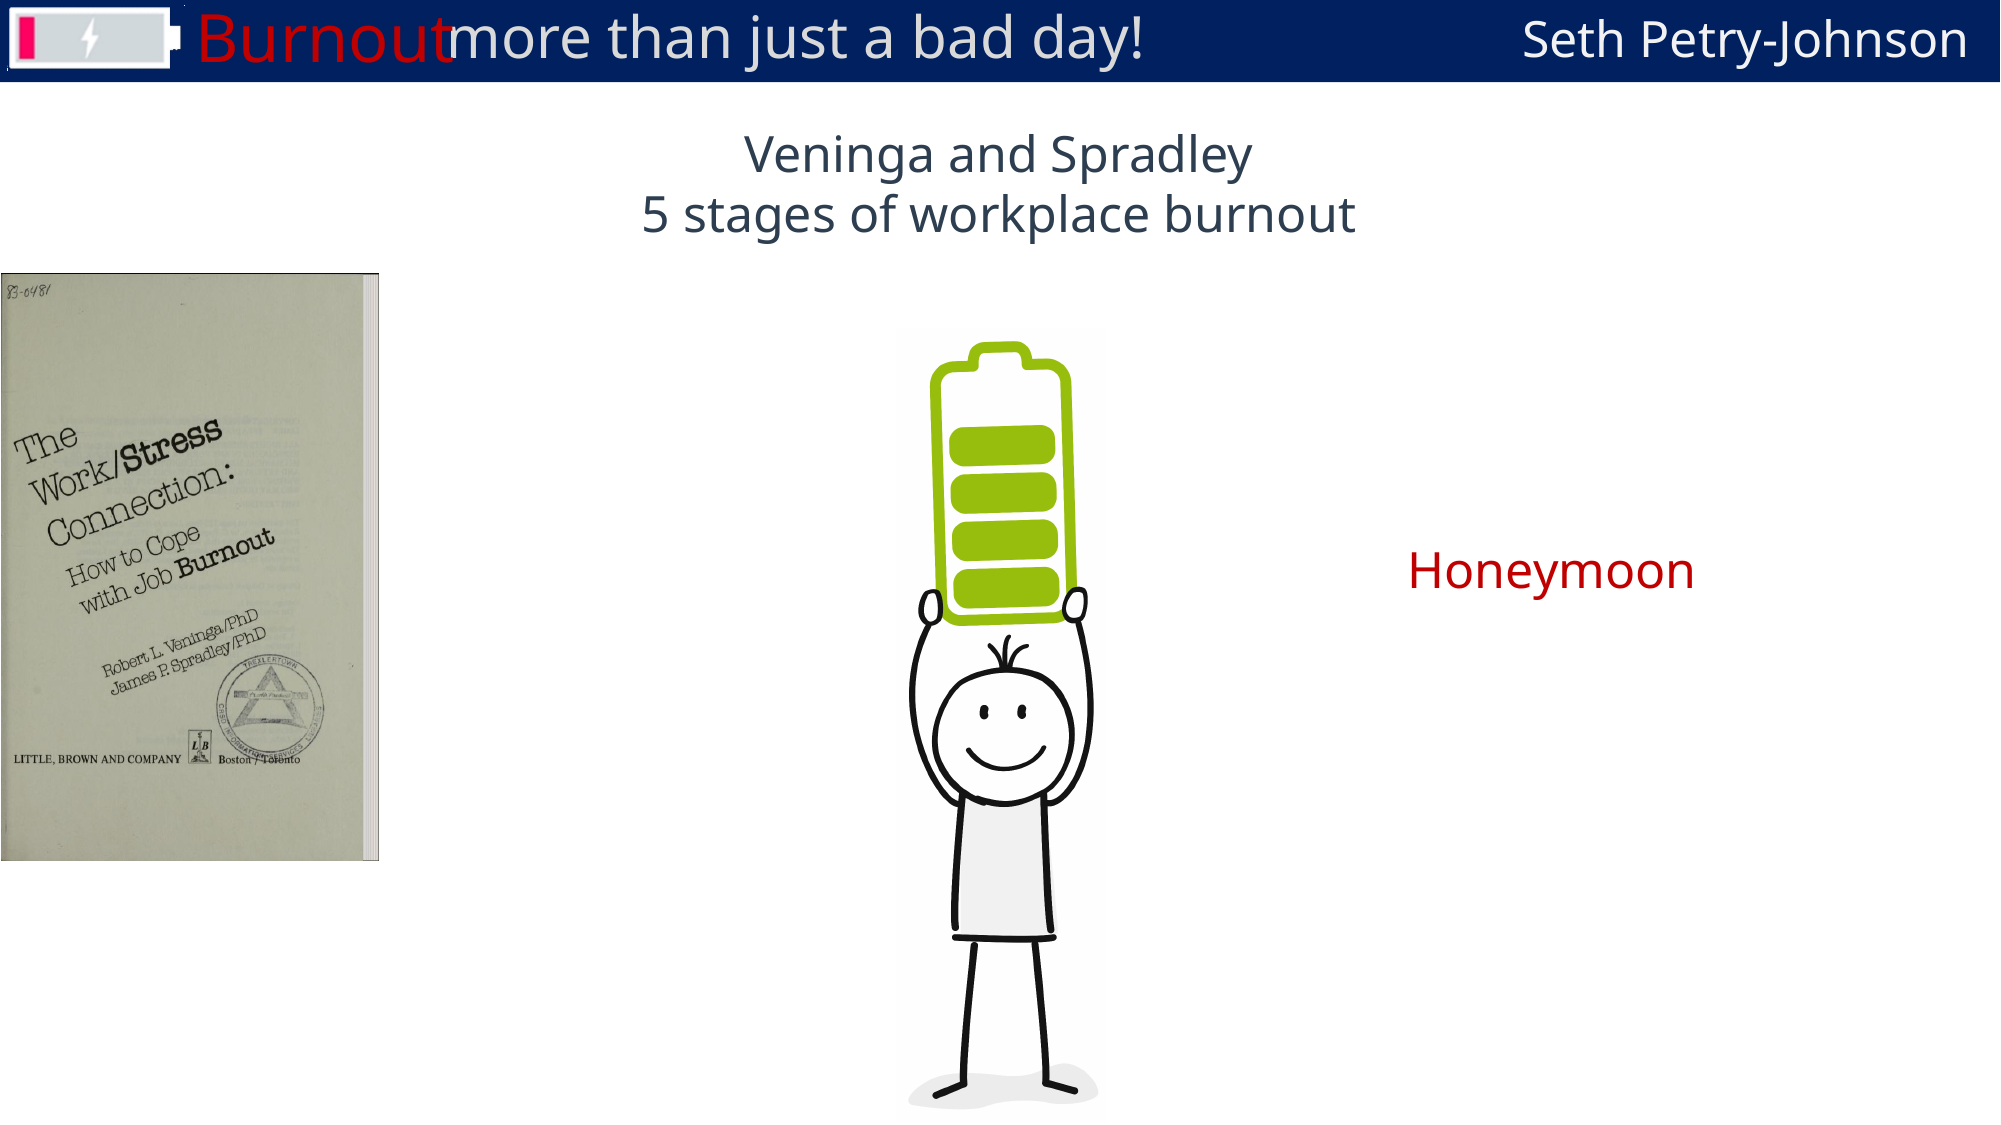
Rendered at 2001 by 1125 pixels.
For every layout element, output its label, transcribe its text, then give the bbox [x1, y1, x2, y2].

text_box Veninga and Spradley 5 stages of workplace burnout [547, 114, 1451, 250]
picture [1, 273, 379, 861]
text_box more than just a bad day! [825, 0, 1296, 78]
text_box [825, 75, 2000, 83]
text_box Seth Petry-Johnson [1296, 0, 2000, 75]
text_box Honeymoon [1392, 530, 1712, 606]
picture [7, 5, 185, 71]
text_box Burnout [0, 0, 825, 83]
picture [896, 328, 1107, 1124]
